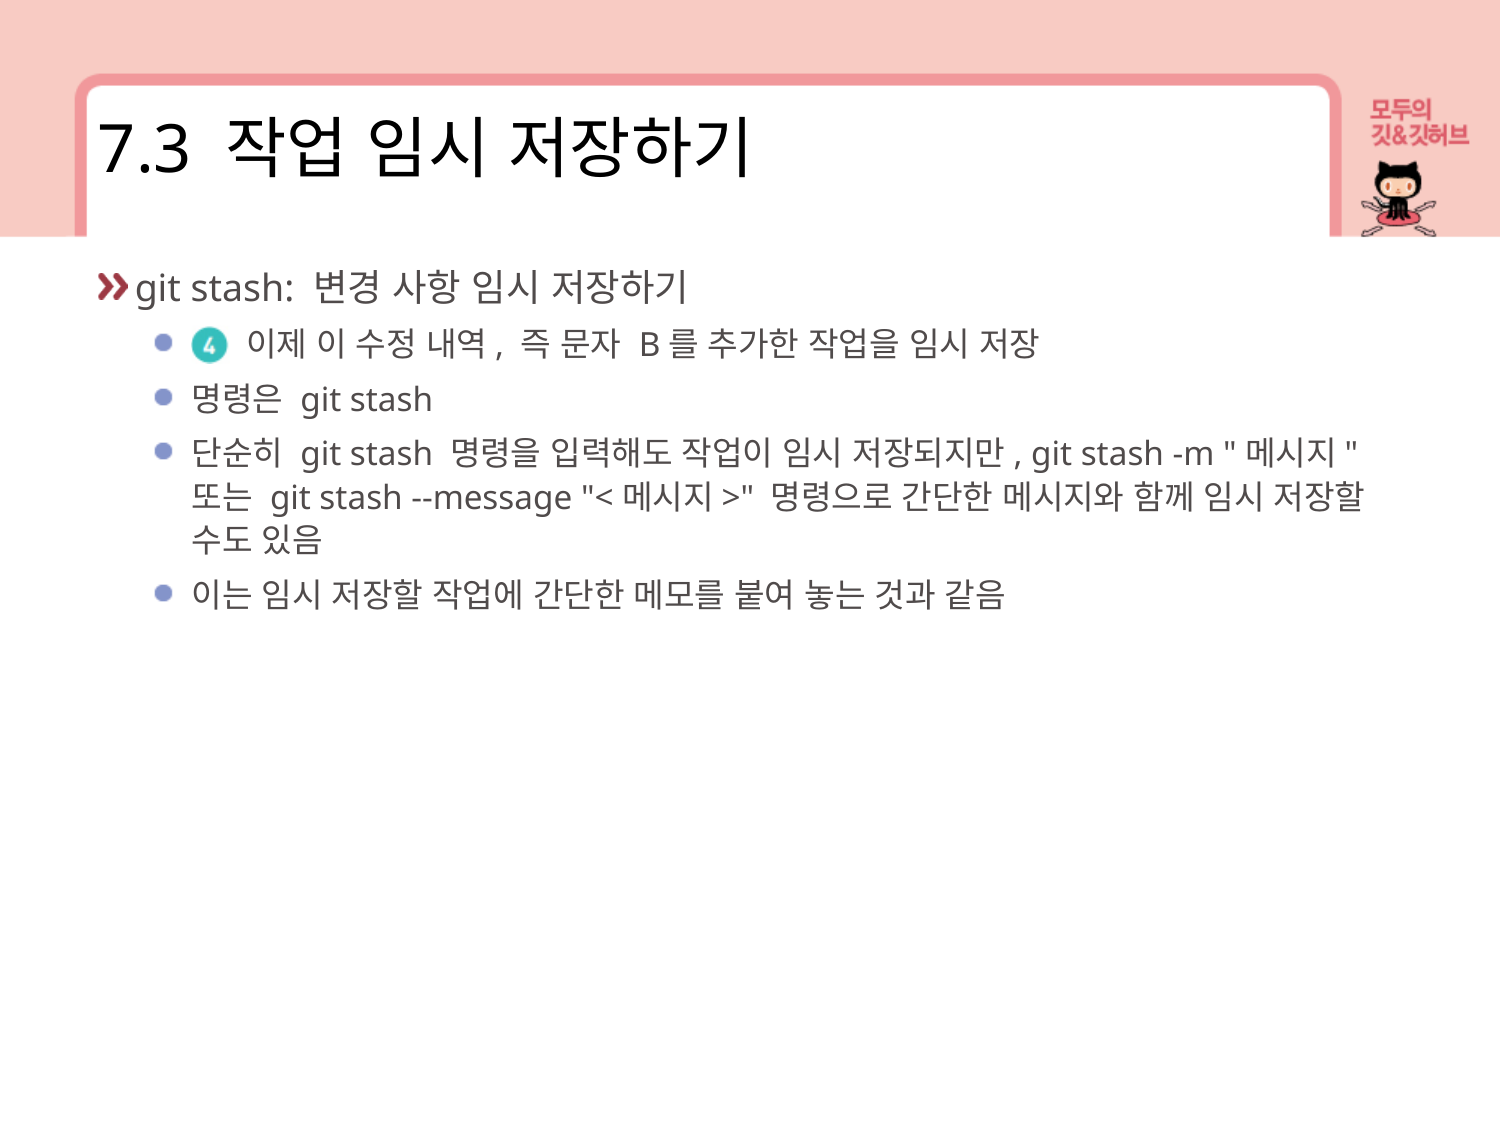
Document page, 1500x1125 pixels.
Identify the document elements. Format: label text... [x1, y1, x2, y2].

picture [0, 0, 1500, 1125]
text_box git stash: 변경 사항 임시 저장하기 이제 이 수정 내역, 즉 문자 B를 추가한 작업을 임시 저장 명령은 git stash 단순히 git stash 명령을 입력해도 작업이 임시 저장되지만, git stash -m "메시지" 또는 git stash --message "<메시지>" 명령으로 간단한 메시지와 함께 임시 저장할 수도 있음 이는 임시 저장할 작업에 간단한 메모를 붙여 놓는 것과 같음 [82, 252, 1413, 1067]
text_box 7.3 작업 임시 저장하기 [82, 61, 1413, 193]
